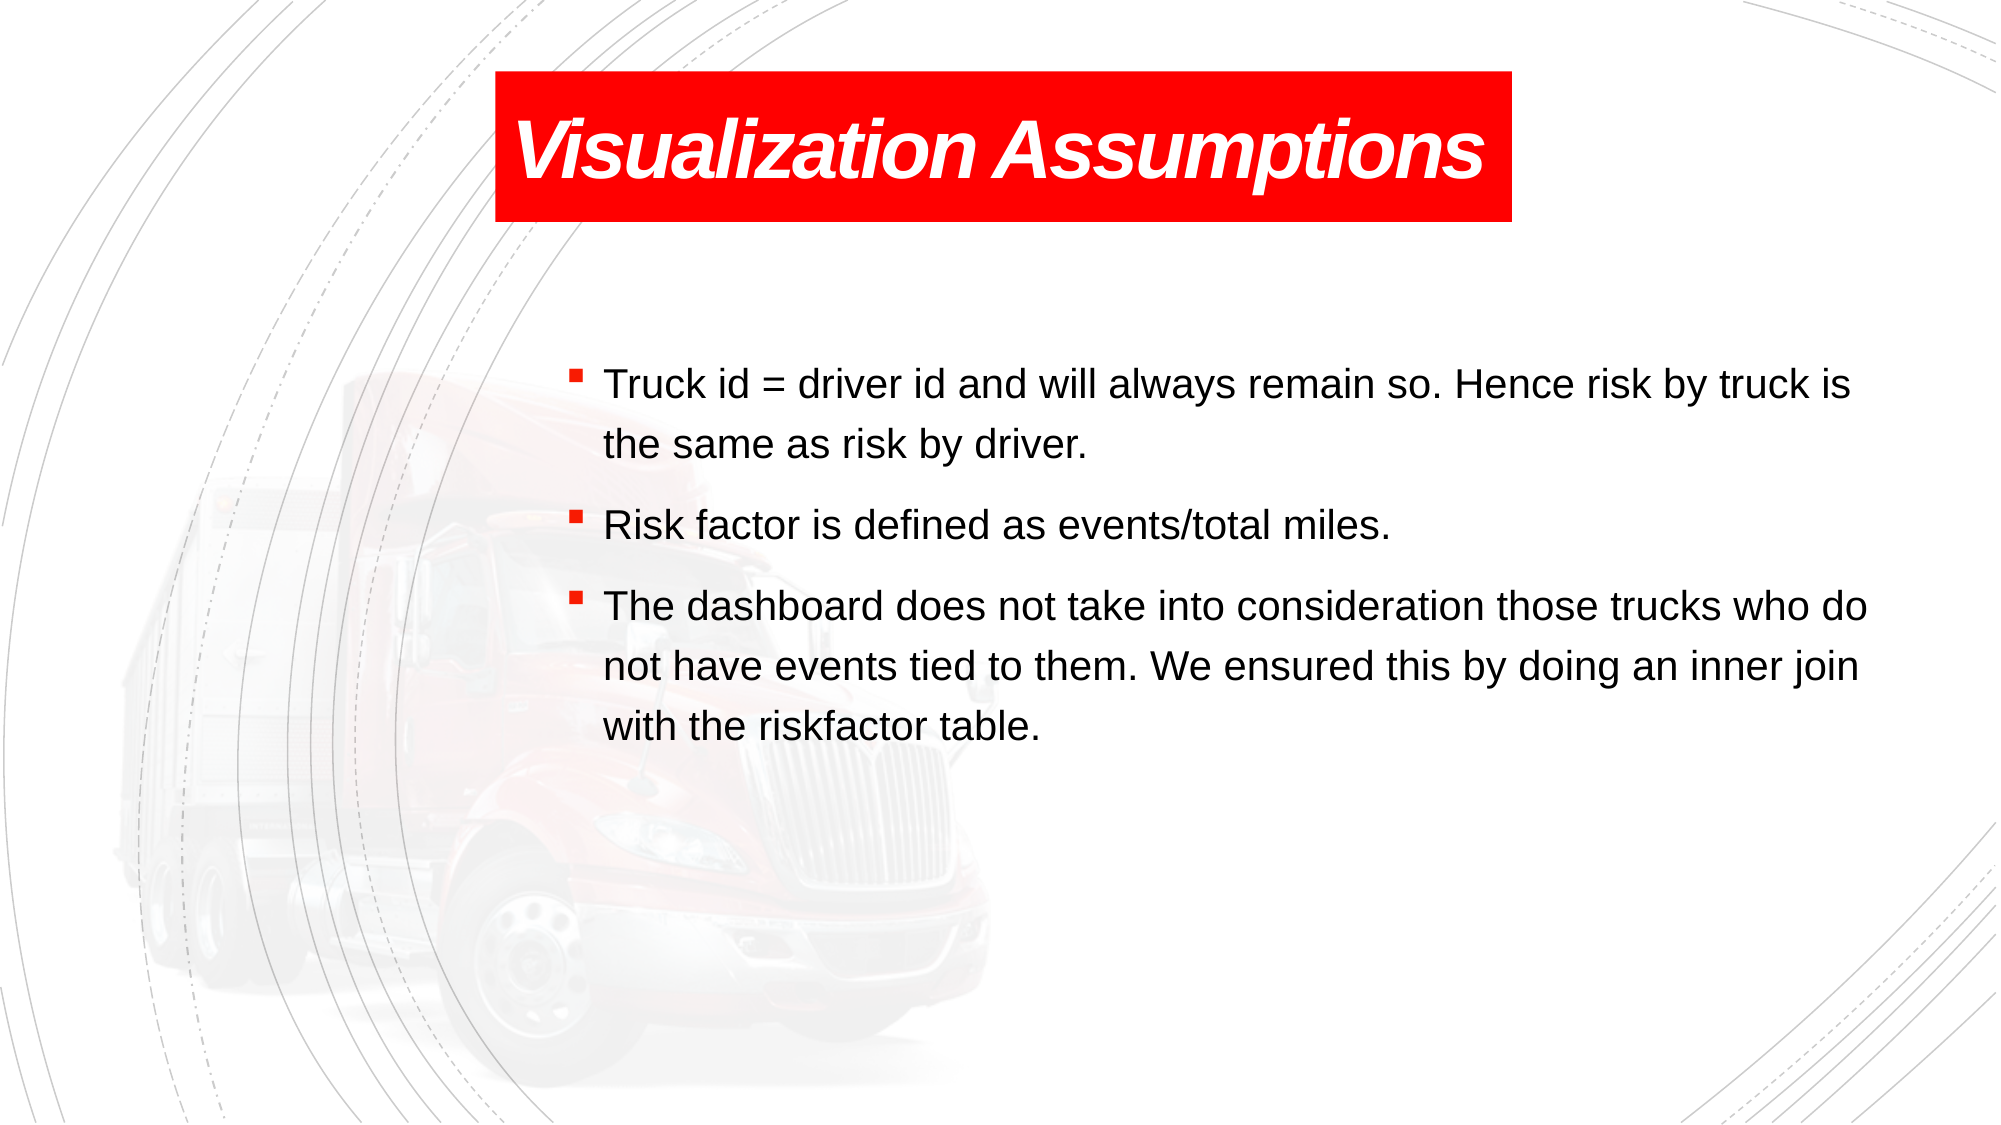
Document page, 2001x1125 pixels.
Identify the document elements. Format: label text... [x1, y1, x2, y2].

picture [0, 334, 1103, 1125]
text_box Visualization Assumptions [137, 103, 1863, 254]
text_box Truck id = driver id and will always remain so. Hence risk by truck is the same as risk by driver. Risk factor is defined as events/total miles. The dashboard does not take into consideration those trucks who do not have events tied to them. We ensured this by doing an inner join with the riskfactor table. [1103, 339, 1905, 846]
text_box [494, 70, 1513, 103]
